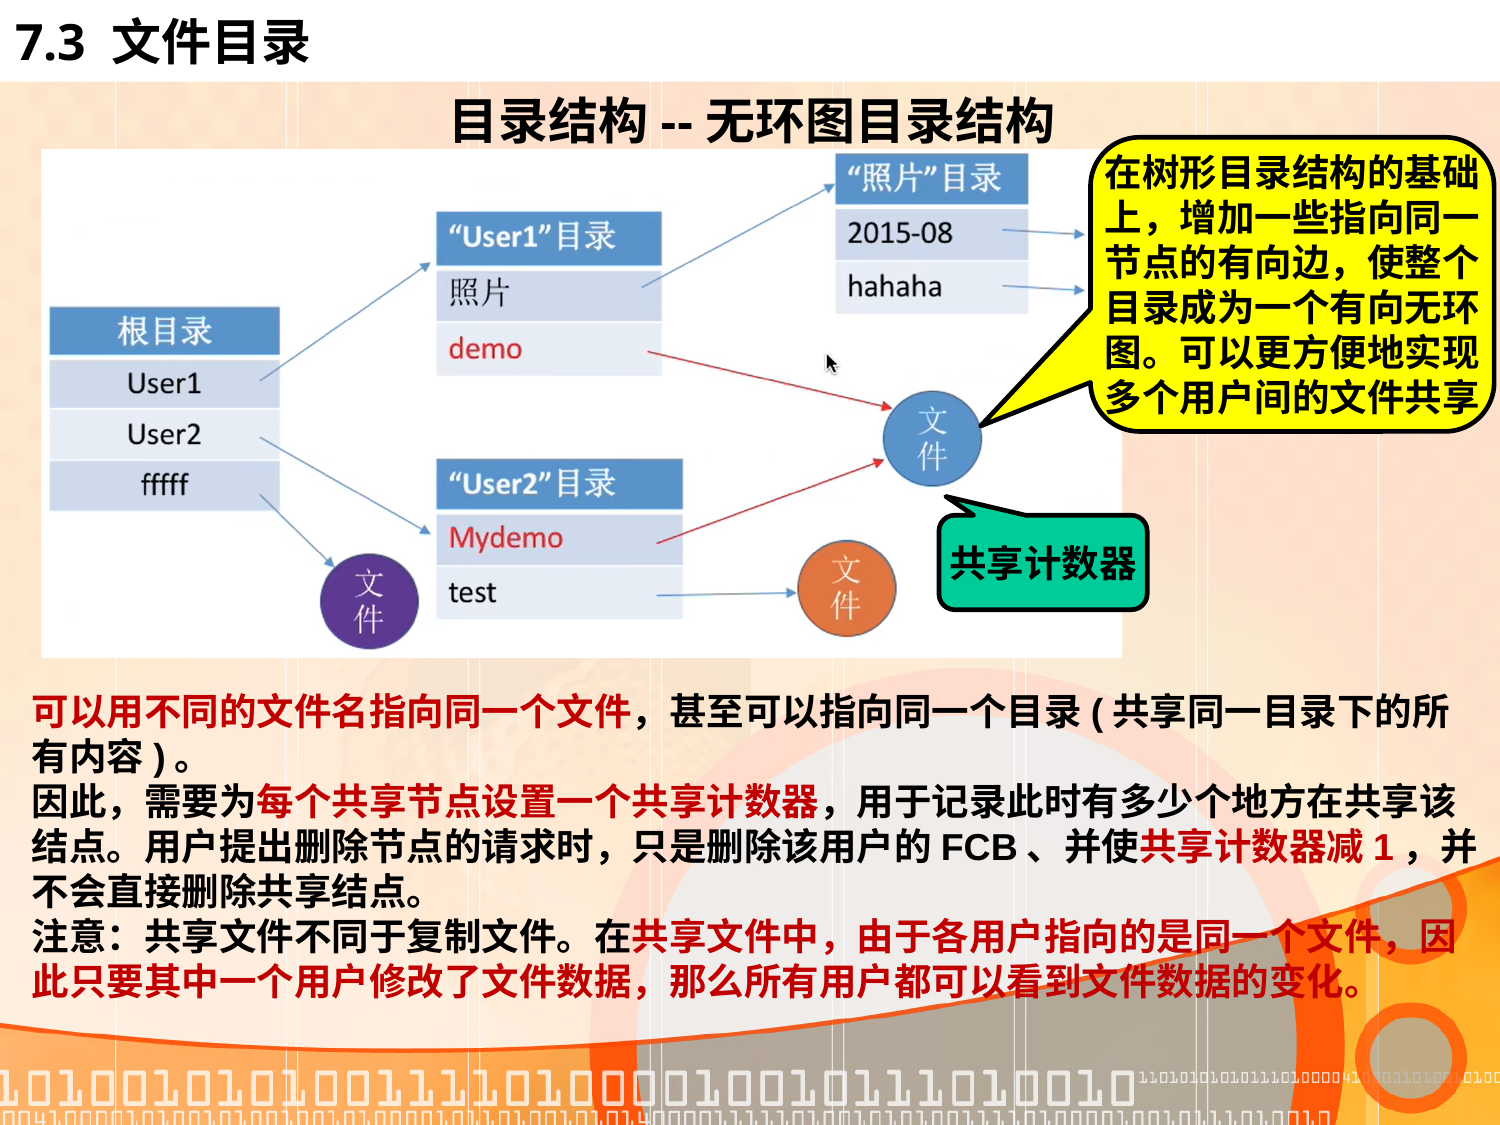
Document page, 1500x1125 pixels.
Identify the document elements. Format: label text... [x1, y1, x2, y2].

title 7.3 文件目录 [0, 2, 1500, 78]
picture [0, 82, 1500, 1125]
text_box 在树形目录结构的基础 上，增加一些指向同一 节点的有向边，使整个 目录成为一个有向无环 图。可以更方便地实现 多个用户间的文件共享 [1110, 137, 1495, 432]
text_box 共享计数器 [1127, 515, 1148, 610]
text_box 可以用不同的文件名指向同一个文件，甚至可以指向同一个目录(共享同一目录下的所有内容)。 因此，需要为每个共享节点设置一个共享计数器，用于记录此时有多少个地方在共享该结点。用户提出删除节点的请求时，只是删除该用户的FCB、并使共享计数器减1，并不会直接删除共享结点。 注意：共享文件不同于复制文件。在共享文件中，由于各用户指向的是同一个文件，因此只要其中一个用户修改了文件数据，那么所有用户都可以看到文件数据的变化。 [17, 680, 1495, 1010]
text_box 目录结构--无环图目录结构 [281, 82, 1223, 147]
